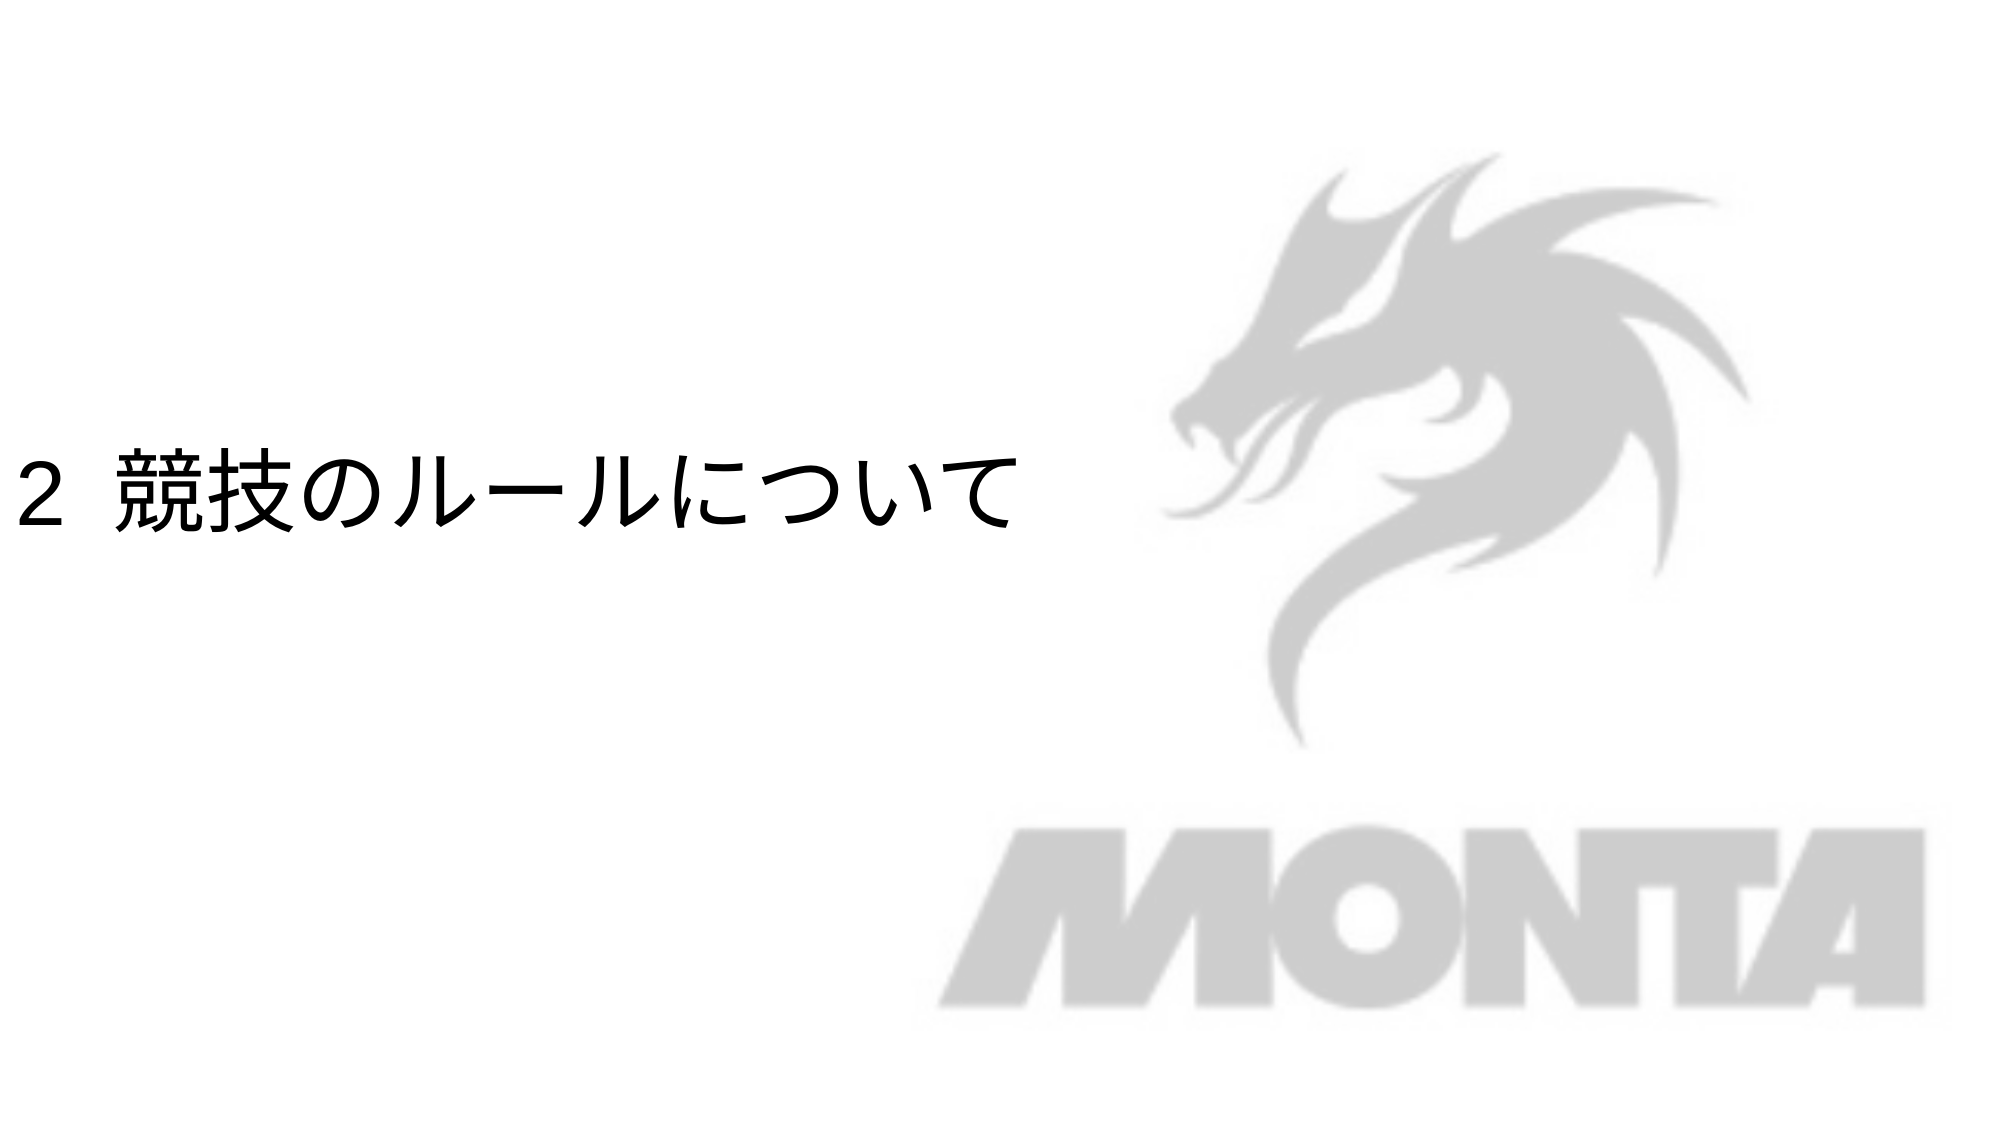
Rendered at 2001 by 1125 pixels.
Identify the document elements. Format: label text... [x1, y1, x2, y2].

title 2 競技のルールについて [0, 438, 1138, 577]
